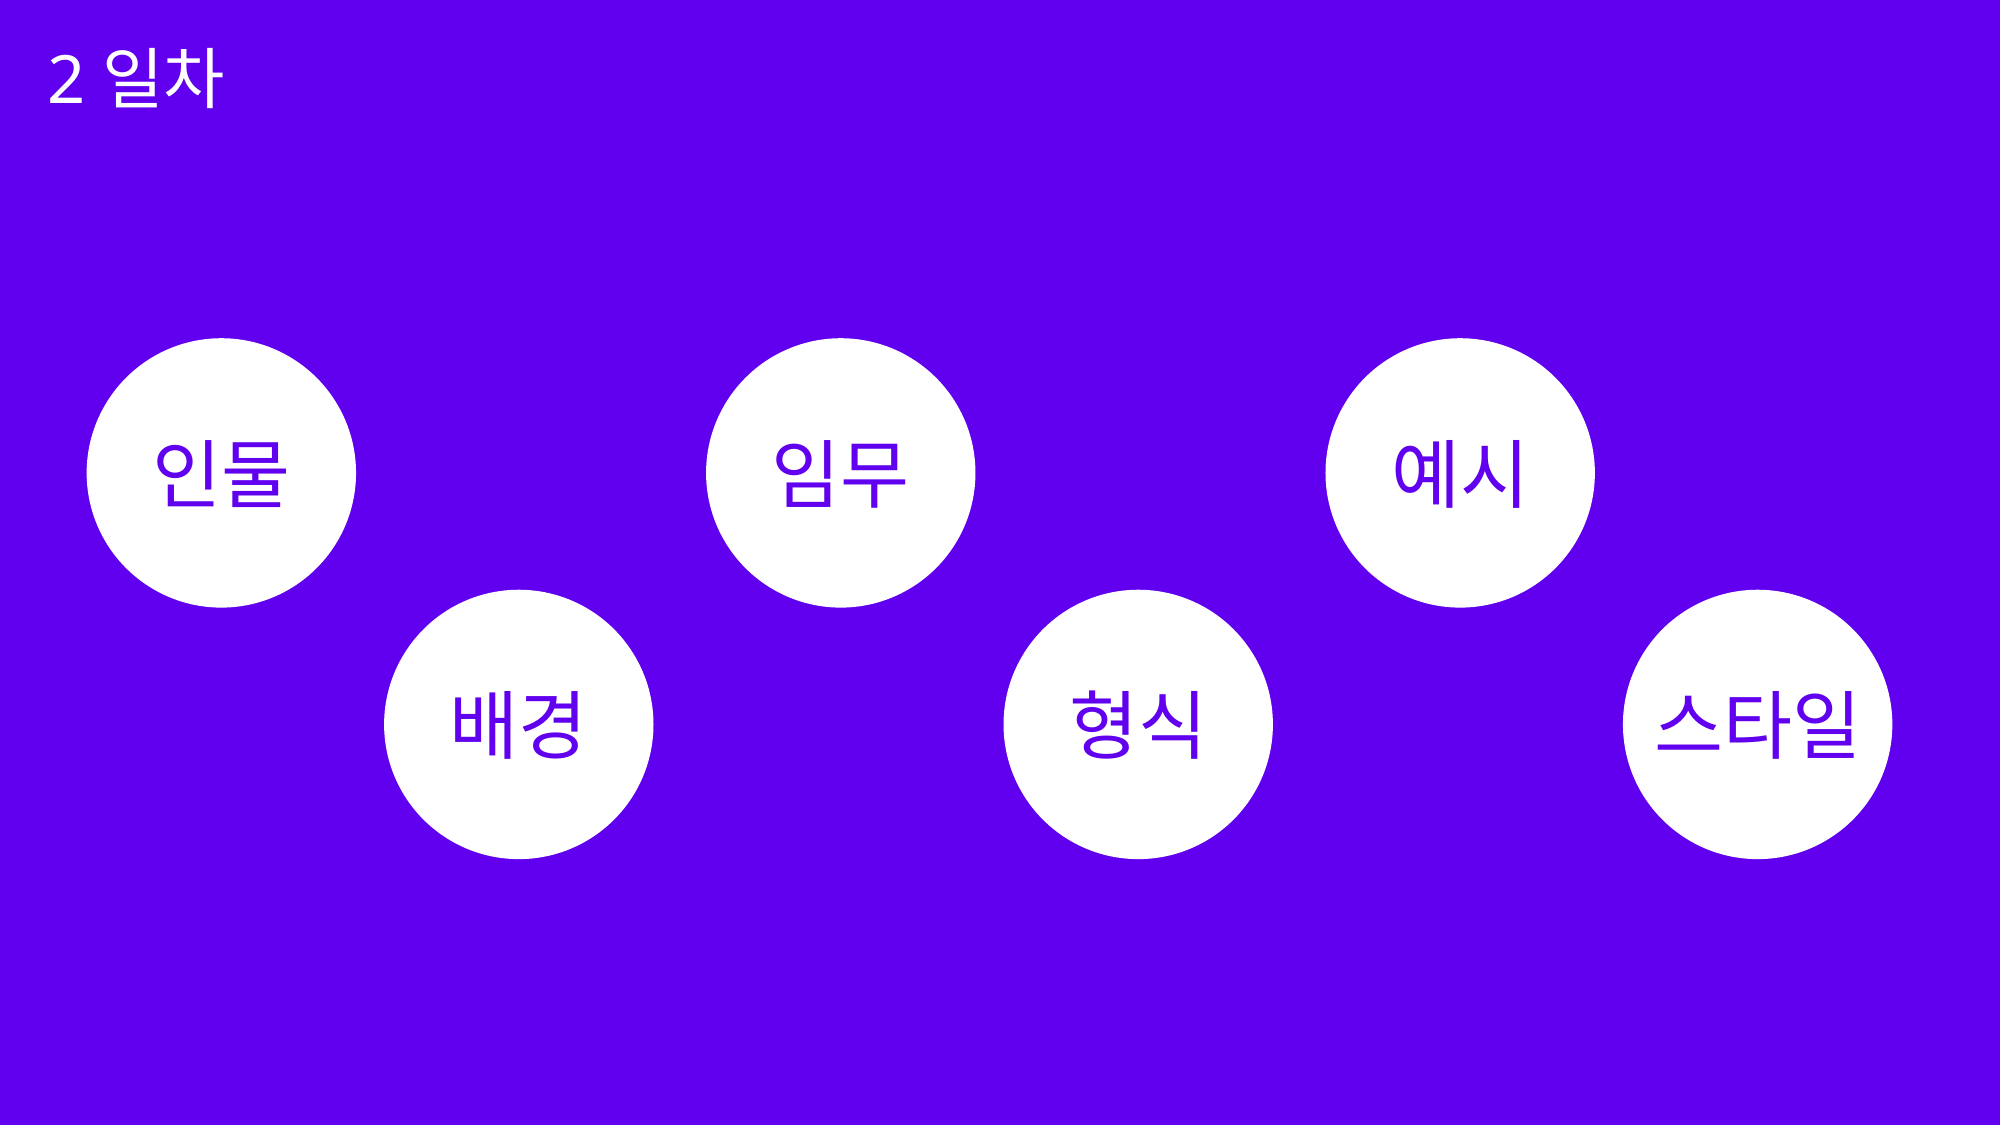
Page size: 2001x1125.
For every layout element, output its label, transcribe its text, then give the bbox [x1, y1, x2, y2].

text_box 임무 [756, 419, 925, 525]
text_box 형식 [1054, 671, 1223, 777]
text_box 배경 [434, 671, 603, 777]
text_box [1002, 588, 1274, 861]
text_box [1621, 588, 1894, 861]
text_box 인물 [137, 419, 306, 525]
text_box 2일차 [33, 29, 241, 125]
text_box 예시 [1376, 419, 1545, 525]
text_box [383, 588, 655, 861]
text_box [705, 337, 977, 609]
text_box [85, 337, 358, 609]
text_box 스타일 [1639, 671, 1877, 777]
text_box [1324, 337, 1596, 609]
